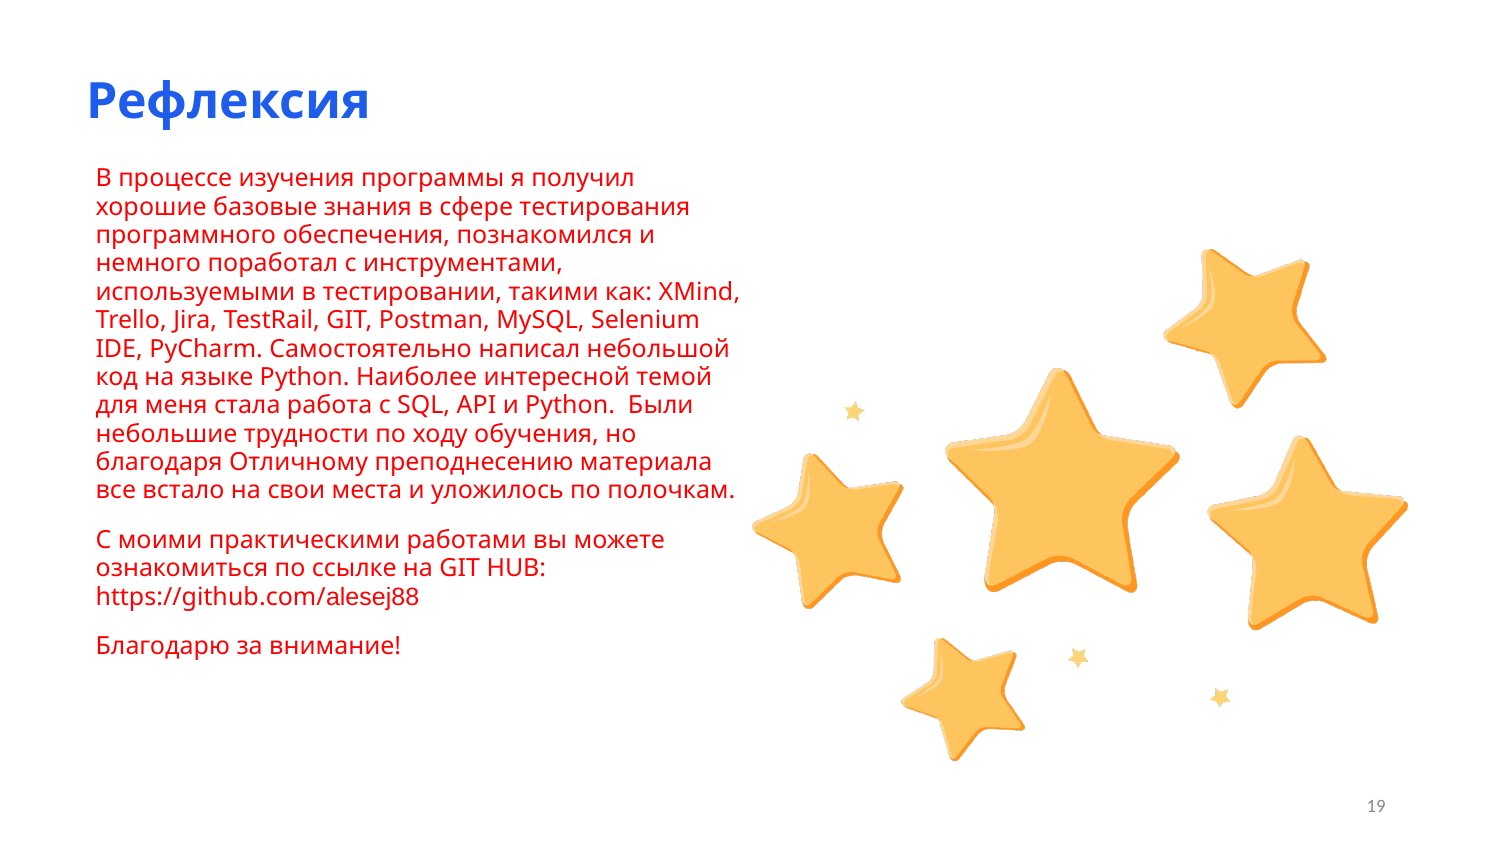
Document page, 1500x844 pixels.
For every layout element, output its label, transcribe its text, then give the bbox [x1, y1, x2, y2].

text_box В процессе изучения программы я получил хорошие базовые знания в сфере тестирования программного обеспечения, познакомился и немного поработал с инструментами, используемыми в тестировании, такими как: XMind, Trello, Jira, TestRail, GIT, Postman, MySQL, Selenium IDE, PyCharm. Самостоятельно написал небольшой код на языке Python. Наиболее интересной темой для меня стала работа с SQL, API и Python. Были небольшие трудности по ходу обучения, но благодаря Отличному преподнесению материала все встало на свои места и уложилось по полочкам. С моими практическими работами вы можете ознакомиться по ссылке на GIT HUB: https://github.com/alesej88 Благодарю за внимание! [80, 156, 764, 799]
picture [752, 249, 1408, 761]
text_box Рефлексия [74, 70, 1479, 173]
slide_number 19 [1059, 782, 1397, 827]
